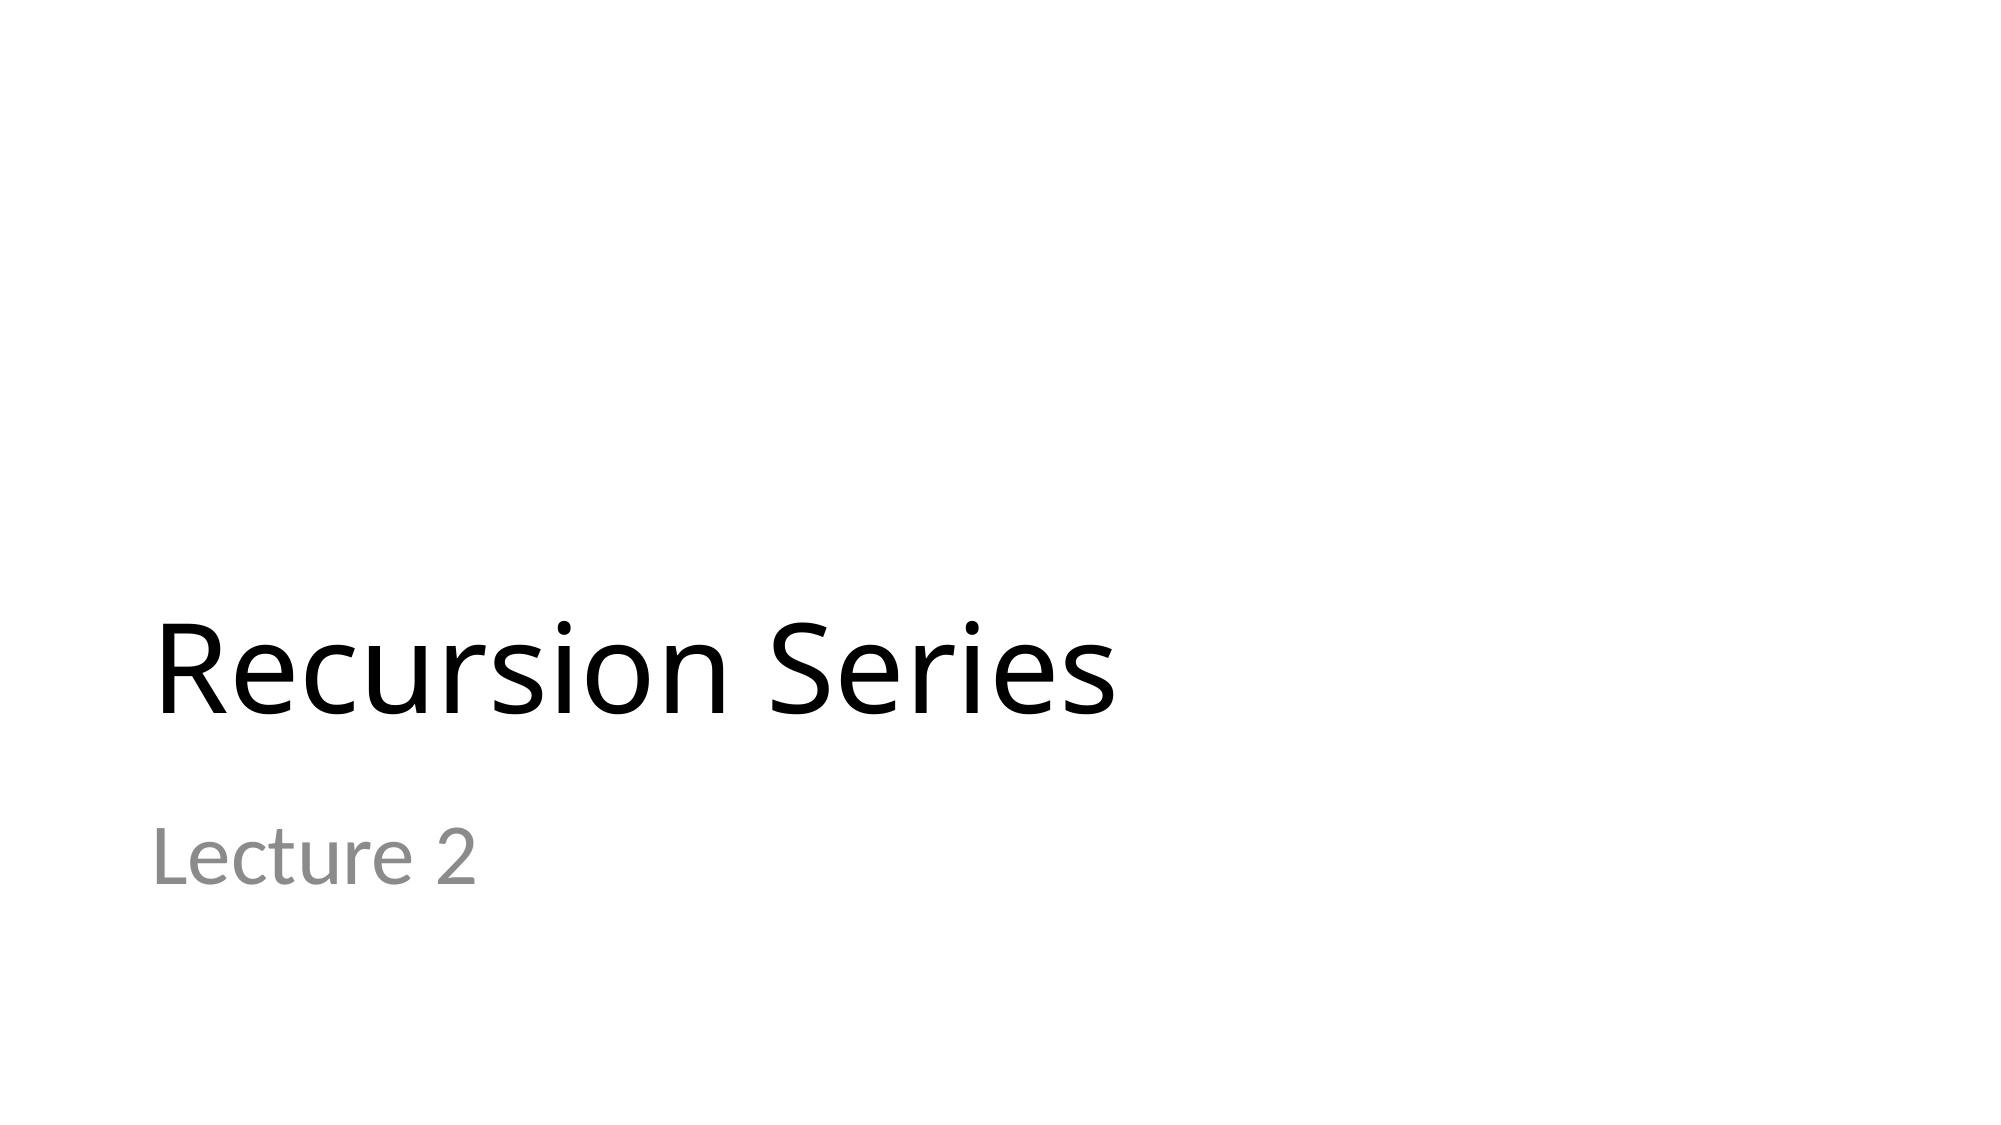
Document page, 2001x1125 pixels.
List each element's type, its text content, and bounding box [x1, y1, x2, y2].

list Lecture 2 [136, 752, 1862, 999]
title Recursion Series [136, 280, 1862, 749]
